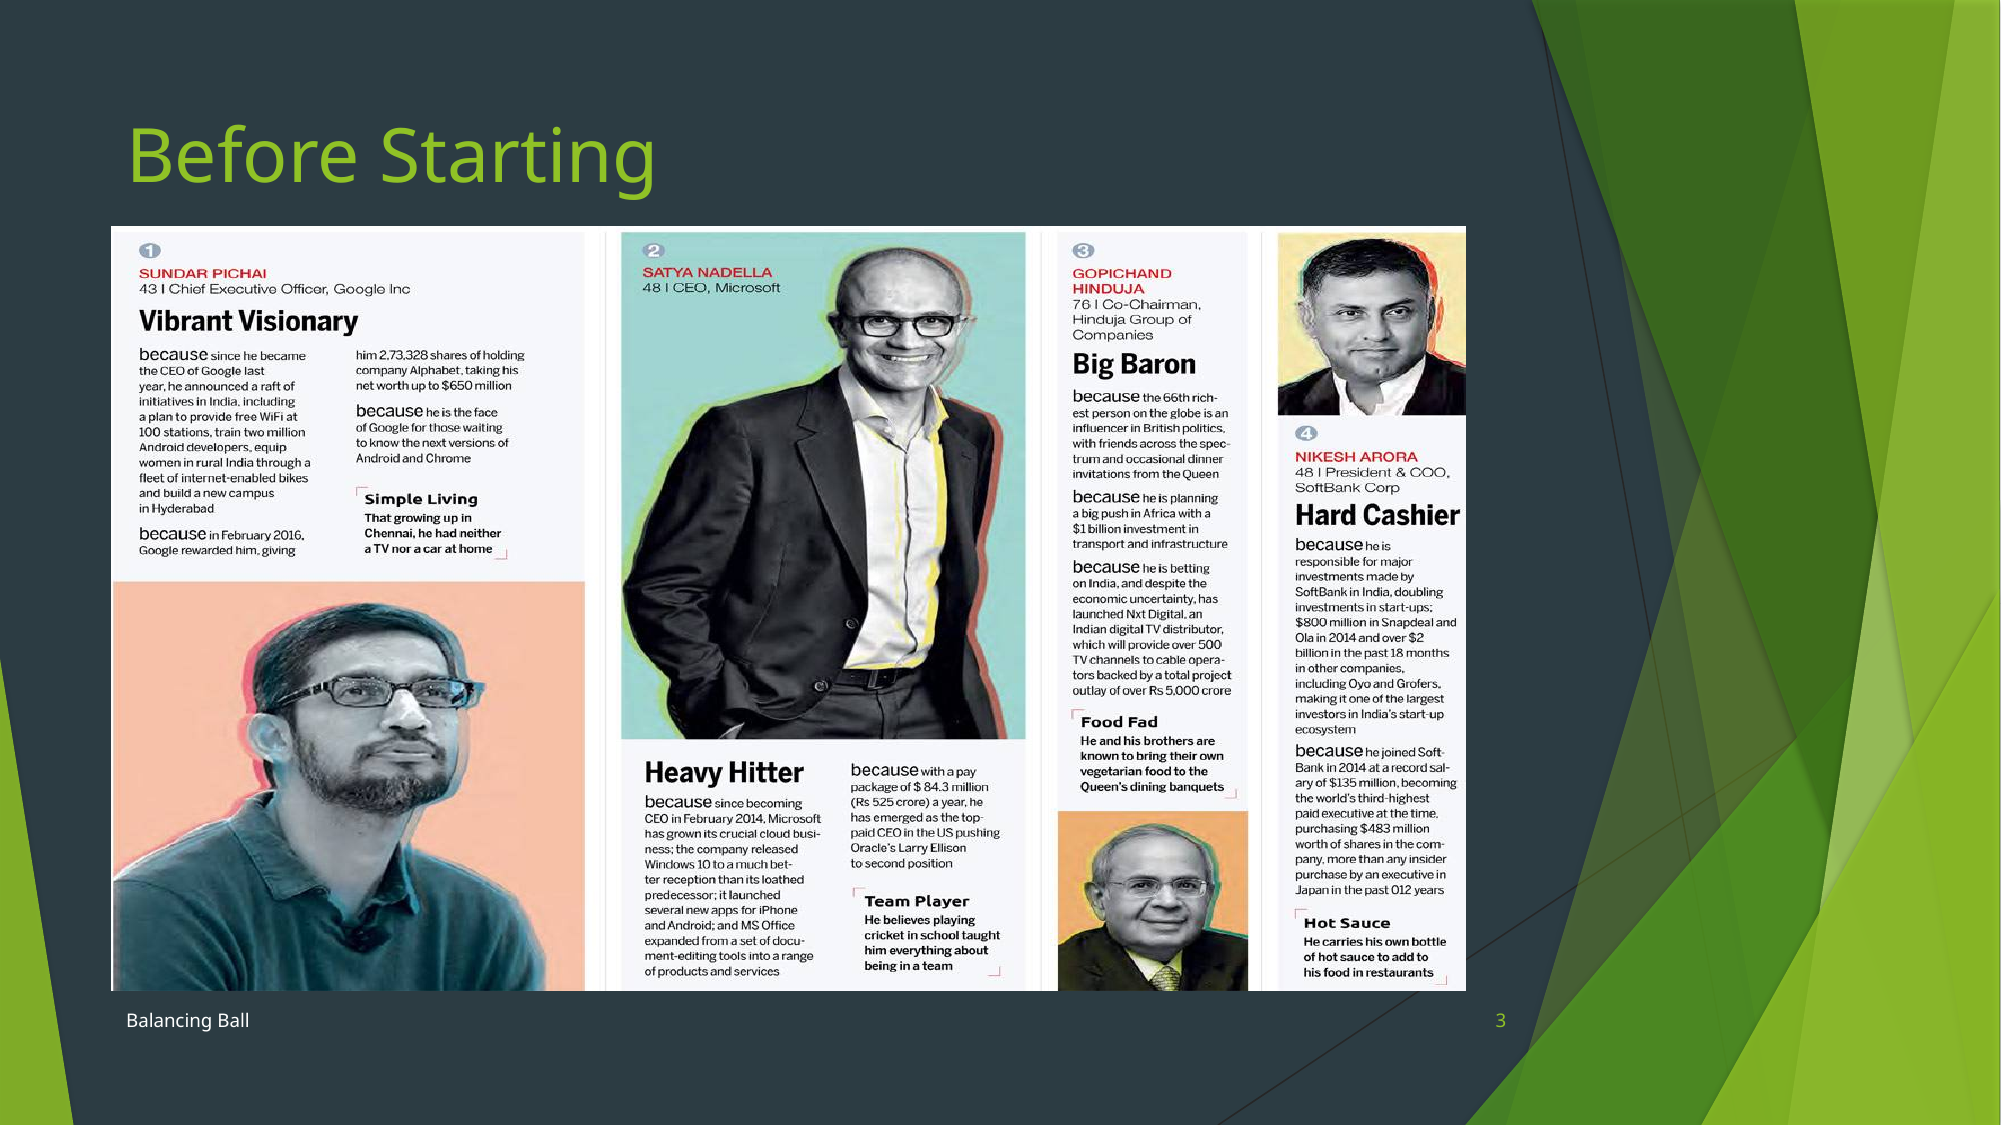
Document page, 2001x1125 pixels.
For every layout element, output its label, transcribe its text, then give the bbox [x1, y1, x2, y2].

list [110, 226, 1466, 992]
footer Balancing Ball [111, 999, 1145, 1051]
slide_number 3 [1409, 991, 1522, 1051]
title Before Starting [111, 99, 1522, 317]
